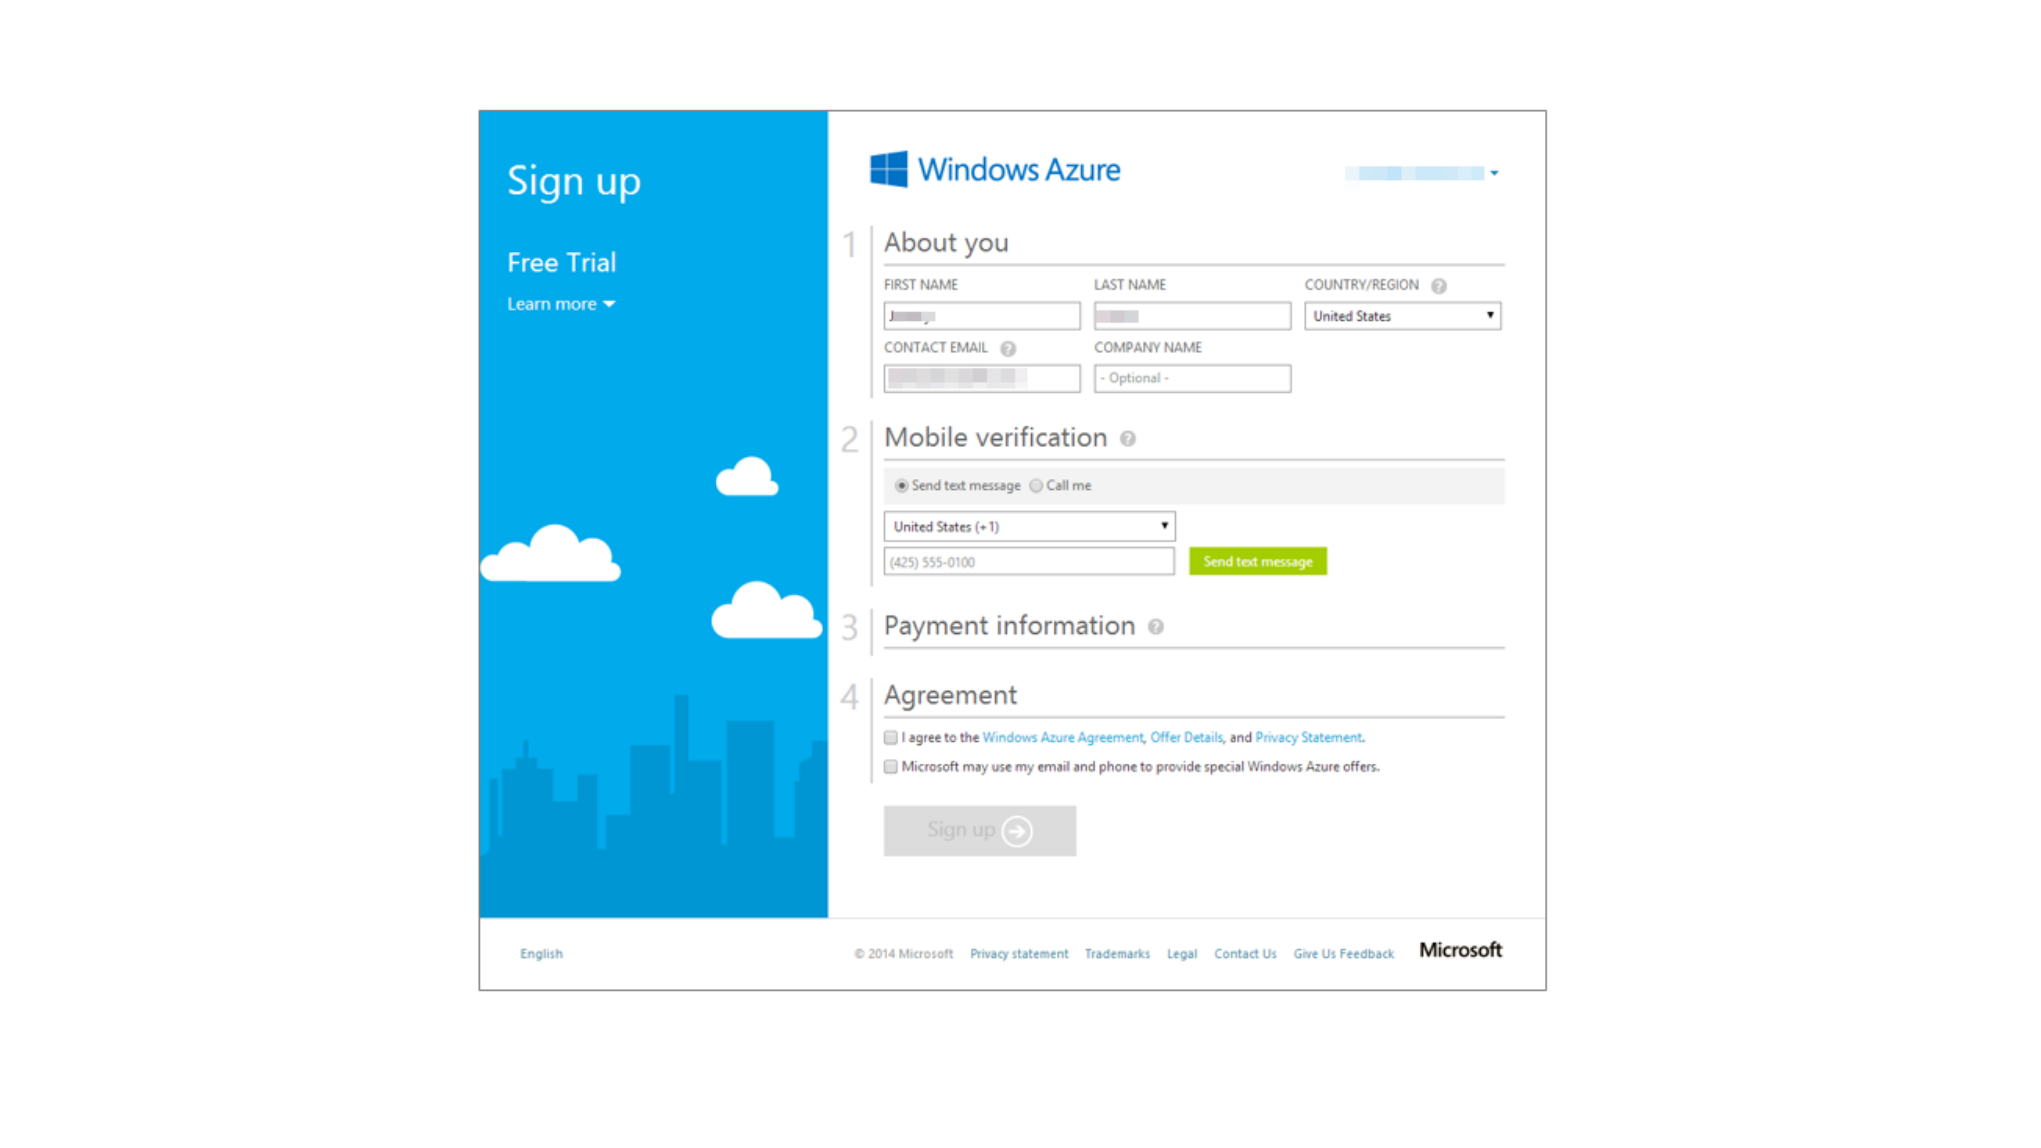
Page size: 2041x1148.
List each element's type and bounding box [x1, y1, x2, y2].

picture [471, 93, 1566, 1007]
